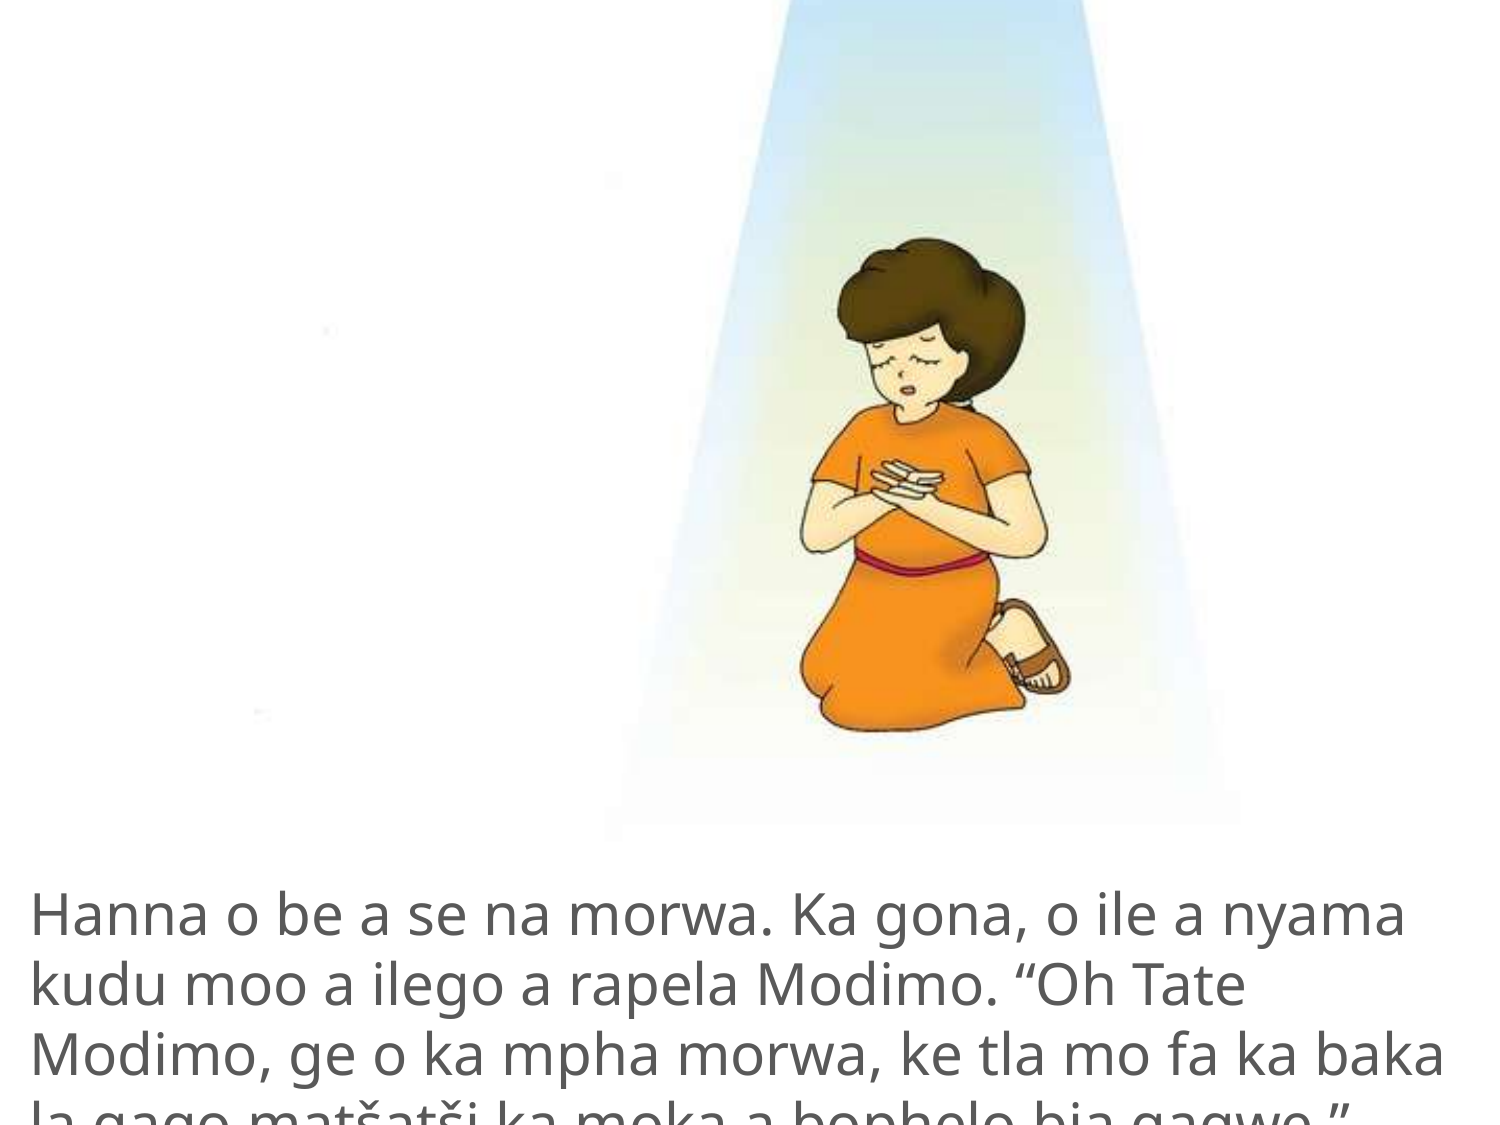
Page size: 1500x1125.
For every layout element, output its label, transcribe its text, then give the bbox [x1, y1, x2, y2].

picture [71, 0, 1429, 858]
text_box Hanna o be a se na morwa. Ka gona, o ile a nyama kudu moo a ilego a rapela Modimo. “Oh Tate Modimo, ge o ka mpha morwa, ke tla mo fa ka baka la gago matšatši ka moka a bophelo bja gagwe.” [14, 869, 1486, 1125]
